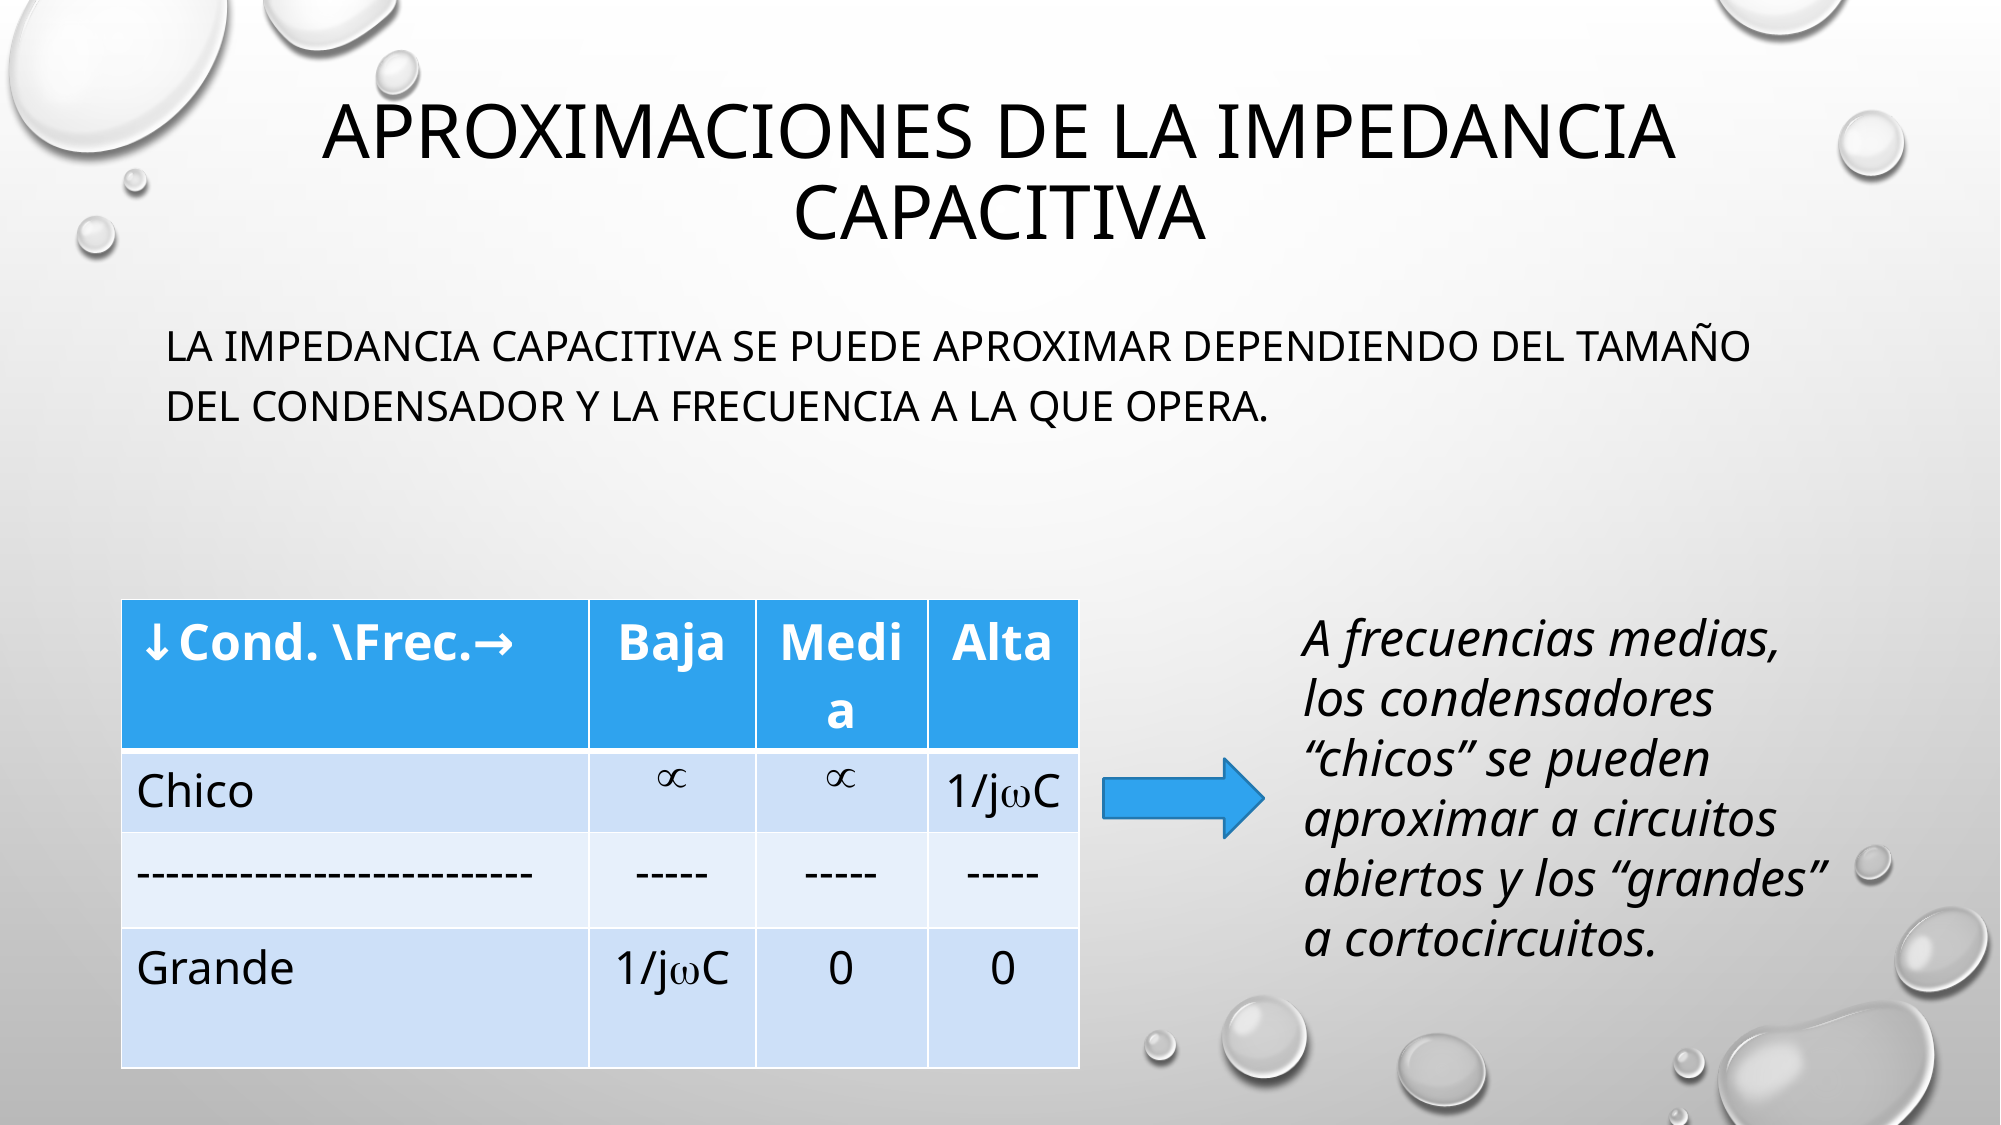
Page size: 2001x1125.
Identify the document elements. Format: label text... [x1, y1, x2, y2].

text_box A frecuencias medias, los condensadores “chicos” se pueden aproximar a circuitos abiertos y los “grandes” a cortocircuitos. [1288, 599, 1853, 975]
picture [0, 0, 2000, 1125]
table_cell Chico [122, 754, 588, 832]
table_cell 1/jC [590, 929, 755, 1067]
table_cell ----- [590, 833, 755, 927]
title Aproximaciones de la Impedancia Capacitiva [149, 44, 1851, 306]
table_header Media [757, 600, 927, 748]
table_cell --------------------------- [122, 833, 588, 927]
table_cell 1/jC [929, 754, 1078, 832]
table_header Alta [929, 600, 1078, 748]
table_cell  [757, 754, 927, 832]
table_cell Grande [122, 929, 588, 1067]
text_box [1102, 757, 1265, 840]
table_cell 0 [929, 929, 1078, 1067]
table_header ↓Cond. \Frec.→ [122, 600, 588, 748]
table_header Baja [590, 600, 755, 748]
table_cell ----- [757, 833, 927, 927]
table_cell ----- [929, 833, 1078, 927]
table_cell  [590, 754, 755, 832]
table_cell 0 [757, 929, 927, 1067]
